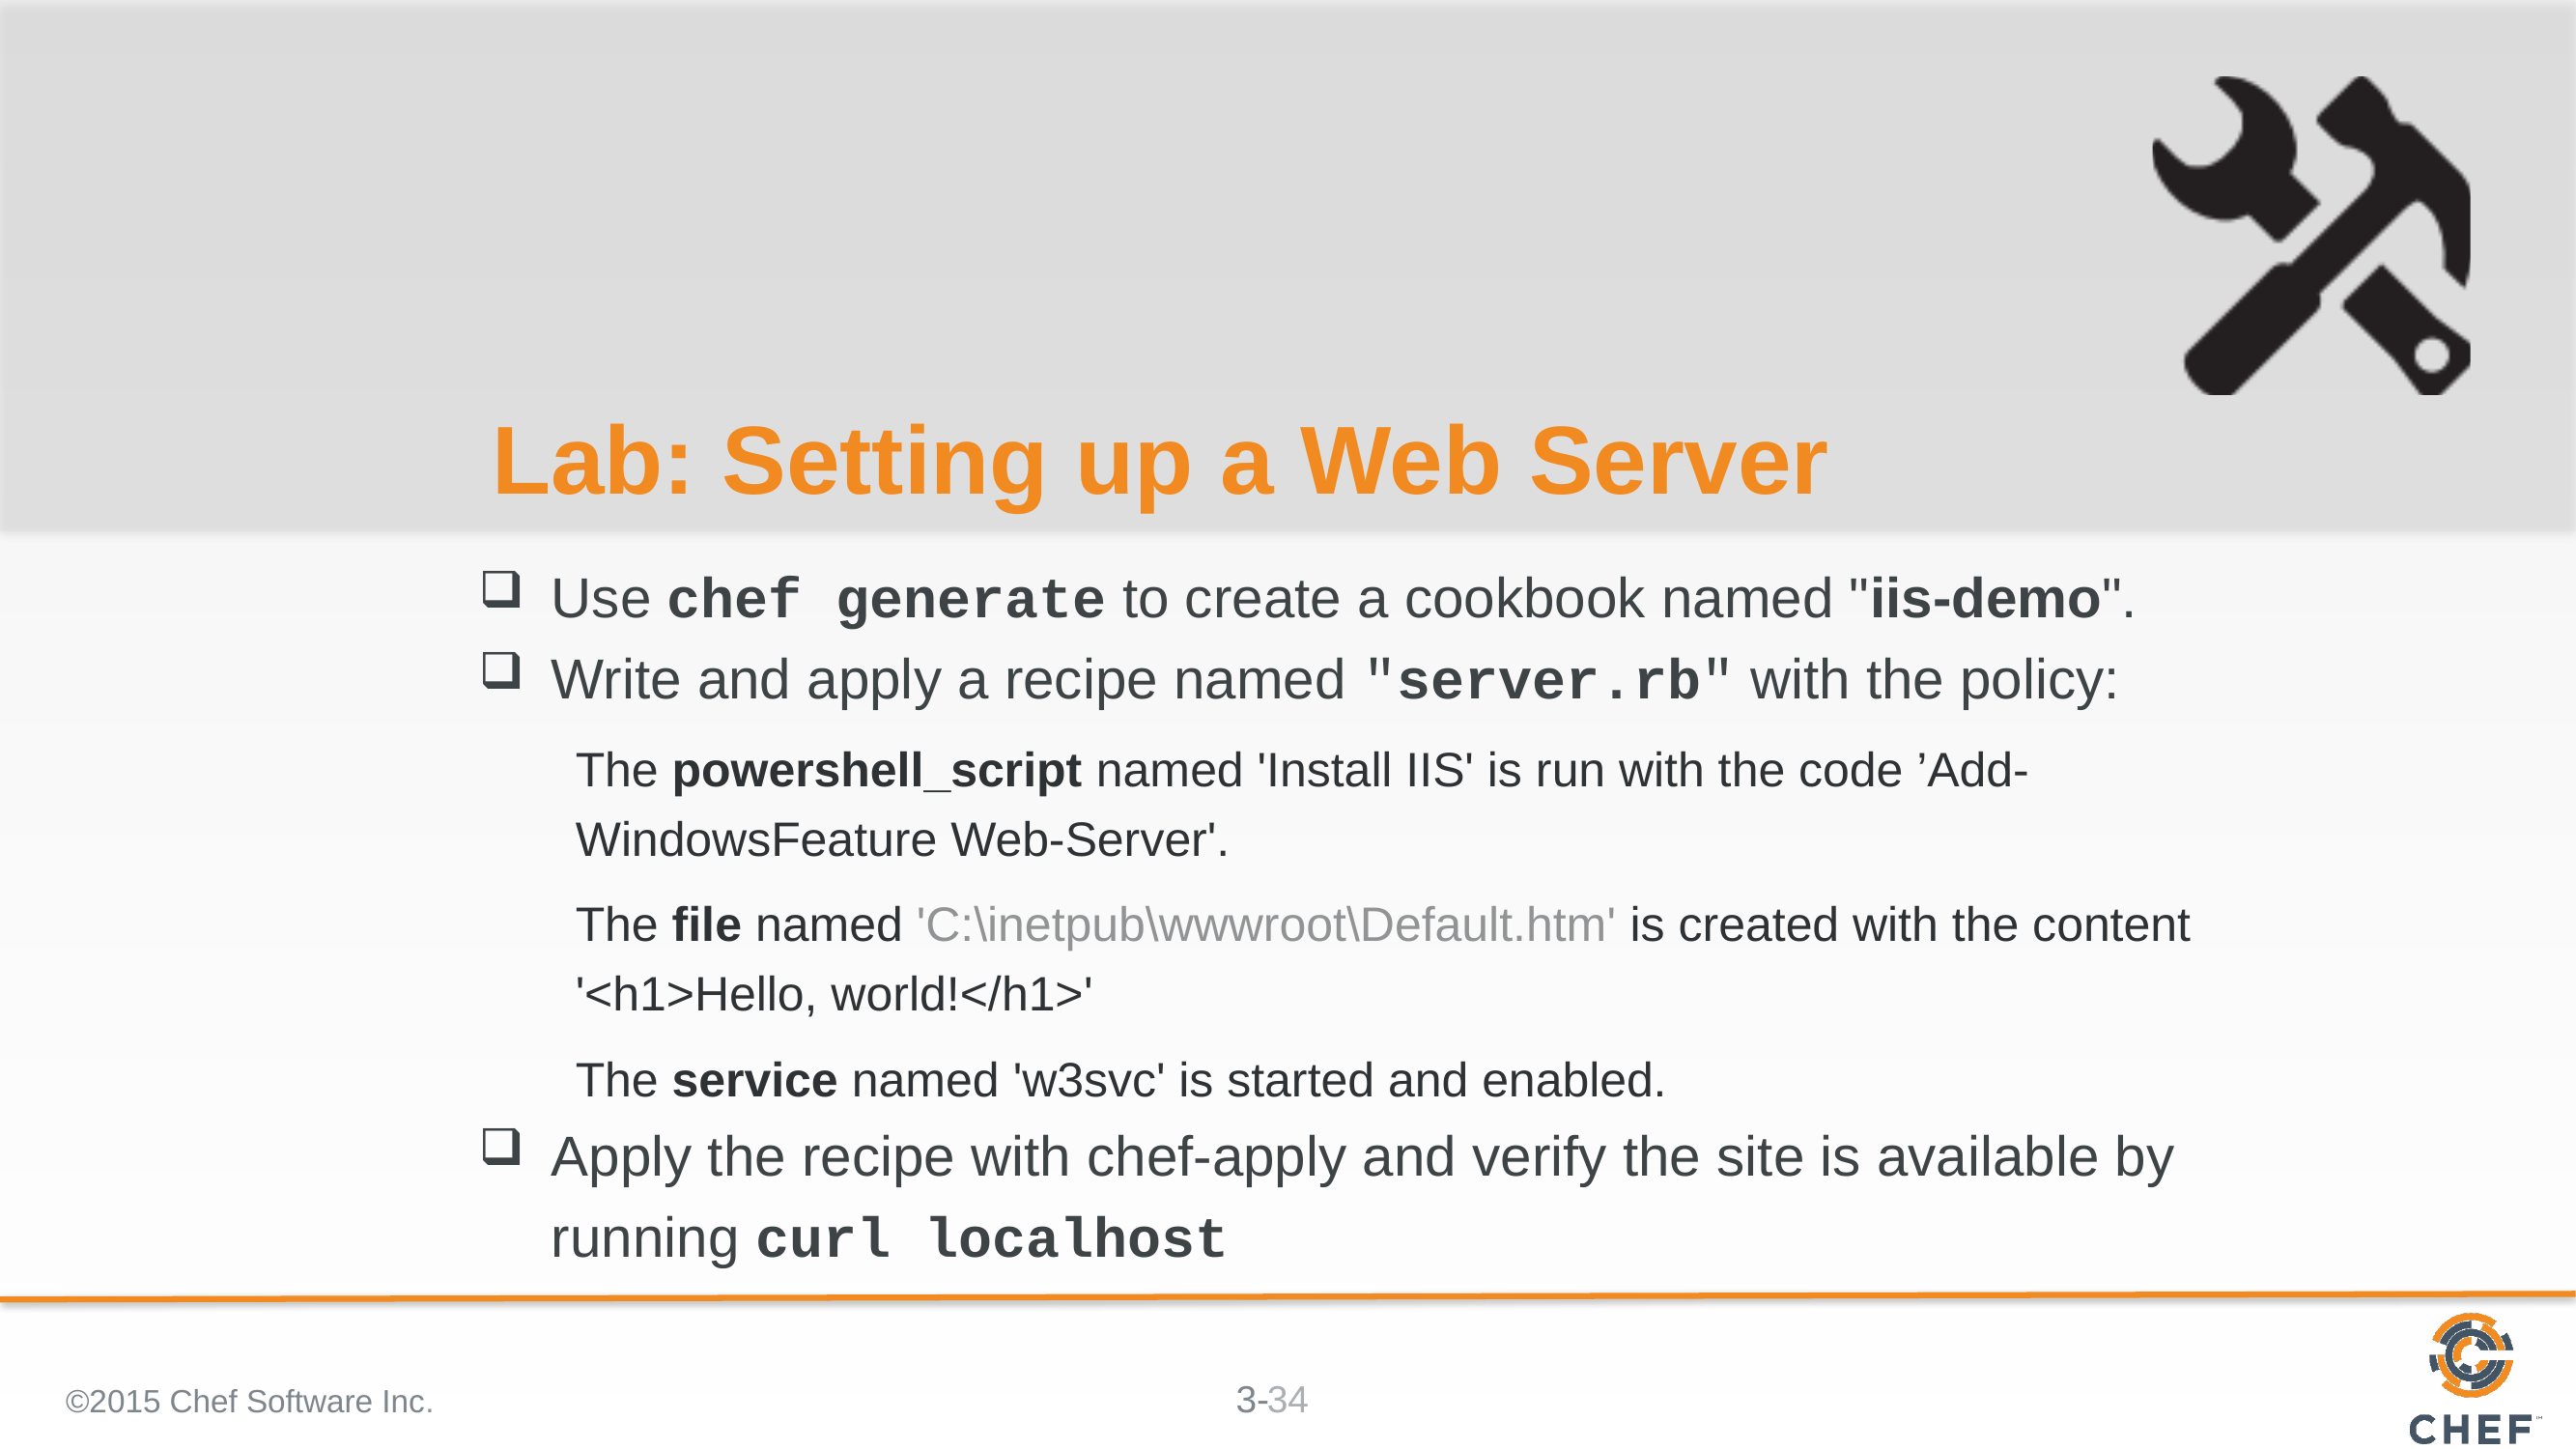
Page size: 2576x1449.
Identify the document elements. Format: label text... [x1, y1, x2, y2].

picture [2399, 1297, 2550, 1449]
footer ©2015 Chef Software Inc. [51, 1359, 952, 1440]
subtitle Use chef generate to create a cookbook named "iis-demo". Write and apply a recipe named "server.rb" with the policy: The powershell_script named 'Install IIS' is run with the code ’Add-WindowsFeature Web-Server'. The file named 'C:\inetpub\wwwroot\Default.htm' is created with the content '<h1>Hello, world!</h1>' The service named 'w3svc' is started and enabled. Apply the recipe with chef-apply and verify the site is available by running curl localhost [464, 533, 2367, 1287]
slide_number 34 [998, 1359, 1578, 1437]
title Lab: Setting up a Web Server [477, 395, 2217, 531]
